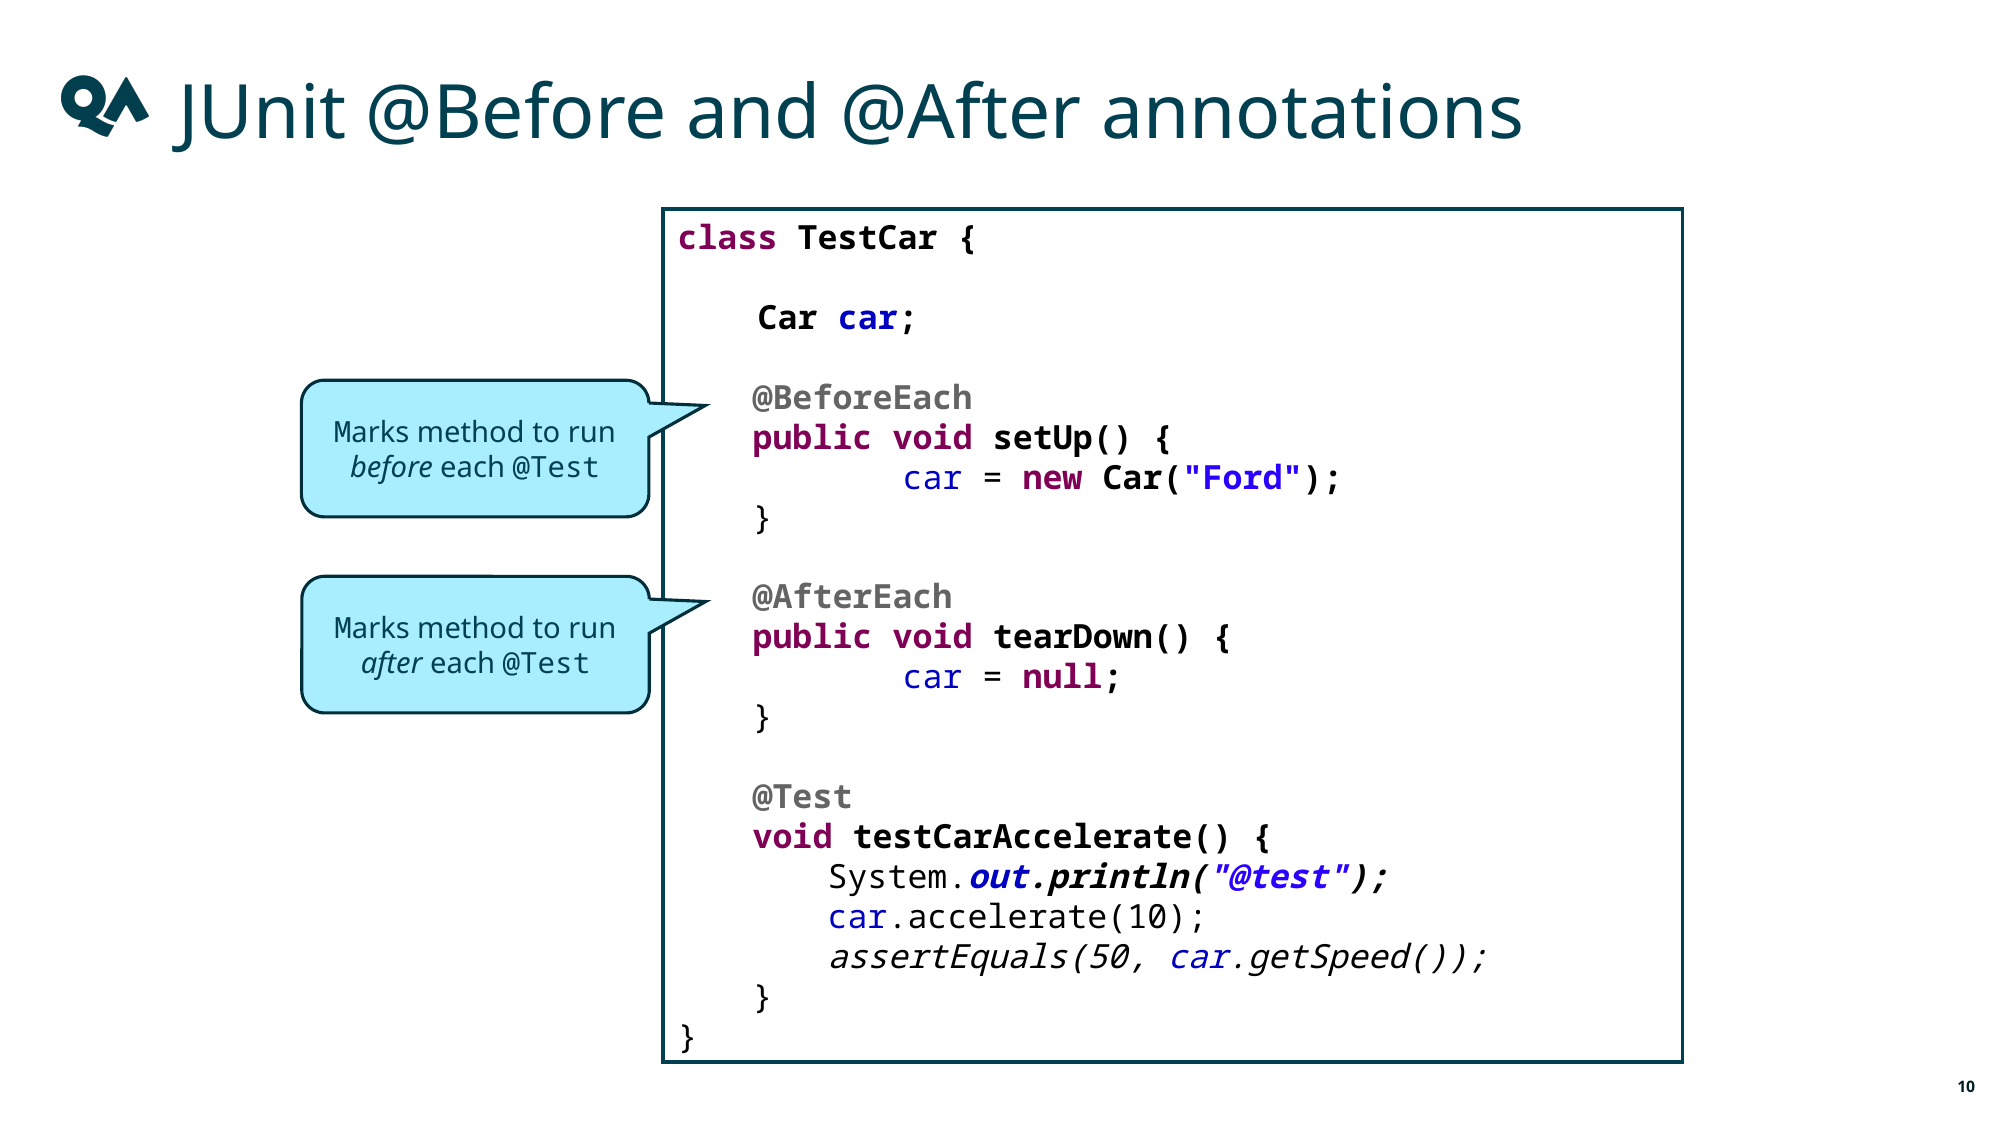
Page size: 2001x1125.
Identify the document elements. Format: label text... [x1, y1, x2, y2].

slide_number 10 [1846, 1068, 1976, 1098]
title JUnit @Before and @After annotations [178, 63, 1946, 196]
text_box Marks method to run before each @Test [300, 379, 709, 518]
picture [44, 61, 166, 148]
text_box class TestCar { Car car; @BeforeEach public void setUp() { car = new Car("Ford"); } @AfterEach public void tearDown() { car = null; } @Test void testCarAccelerate() { System.out.println("@test"); car.accelerate(10); assertEquals(50, car.getSpeed()); } } [662, 208, 1684, 1063]
text_box Marks method to run after each @Test [300, 575, 710, 714]
